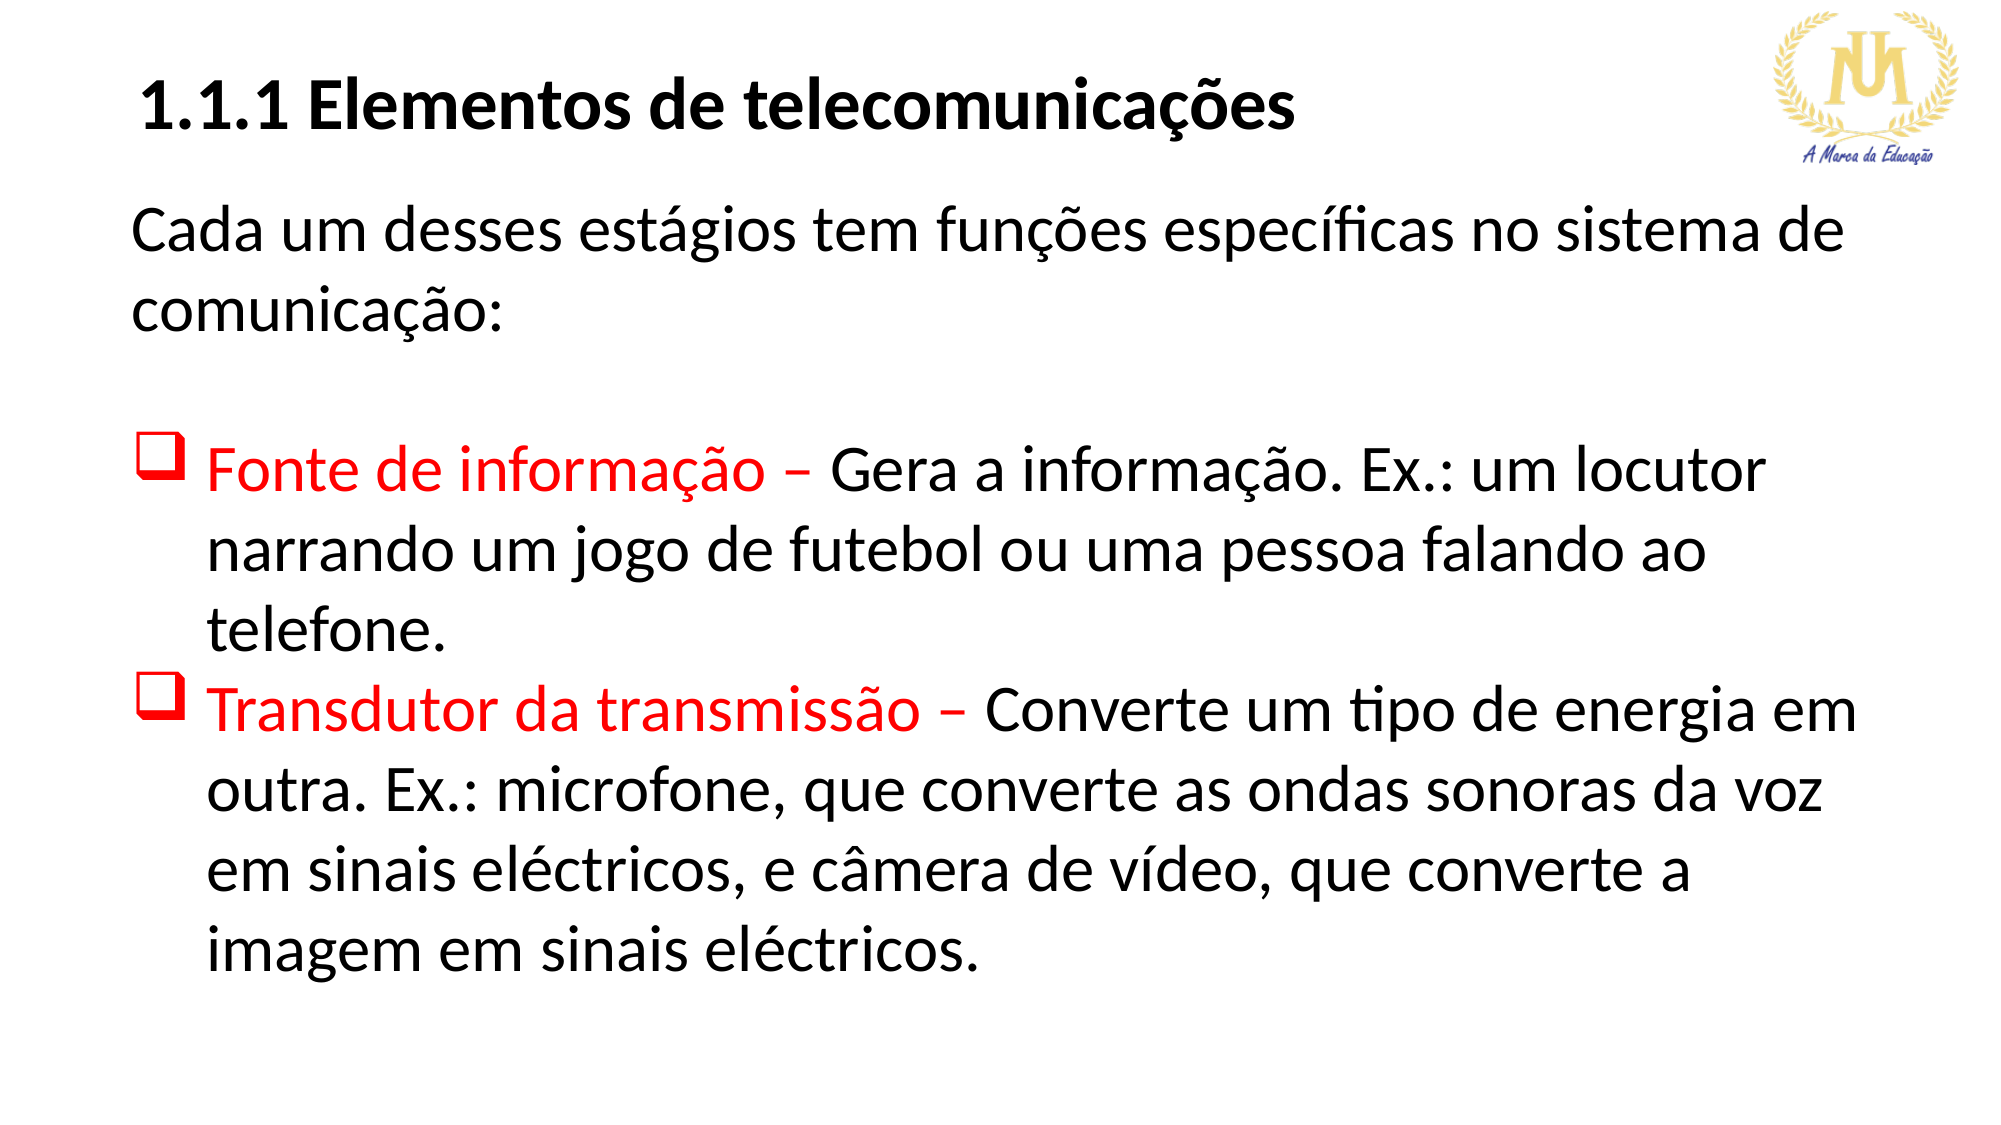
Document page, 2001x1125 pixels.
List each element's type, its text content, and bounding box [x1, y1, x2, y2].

picture [1773, 11, 1959, 165]
text_box 1.1.1 Elementos de telecomunicações [122, 47, 1313, 153]
text_box Cada um desses estágios tem funções específicas no sistema de comunicação: Fonte de informação – Gera a informação. Ex.: um locutor narrando um jogo de futebol ou uma pessoa falando ao telefone. Transdutor da transmissão – Converte um tipo de energia em outra. Ex.: microfone, que converte as ondas sonoras da voz em sinais eléctricos, e câmera de vídeo, que converte a imagem em sinais eléctricos. [116, 177, 1934, 1072]
